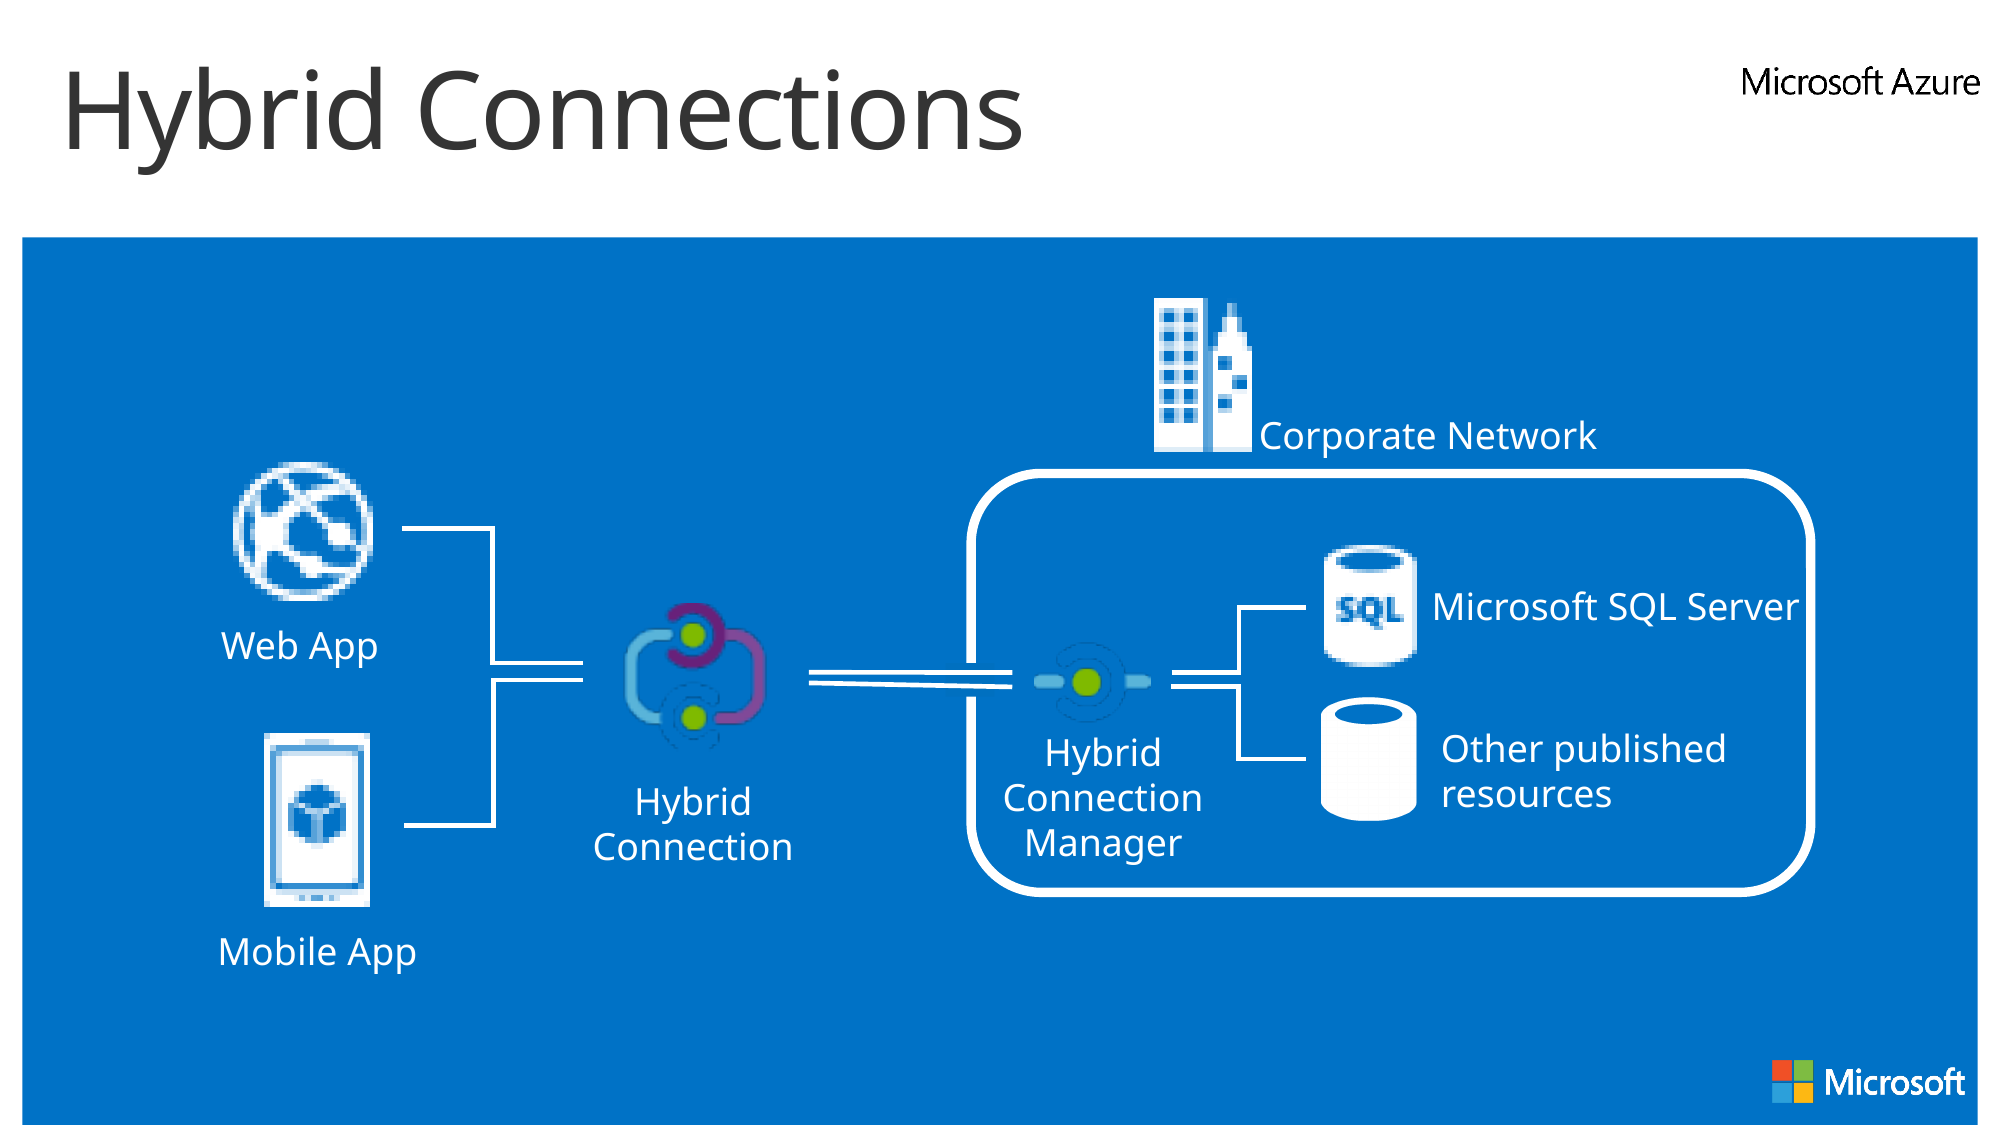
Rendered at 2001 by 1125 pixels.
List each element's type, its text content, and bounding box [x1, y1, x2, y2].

picture [1772, 1060, 1965, 1103]
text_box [147, 294, 1853, 982]
title Hybrid Connections [45, 48, 1665, 200]
picture [1724, 49, 1998, 113]
